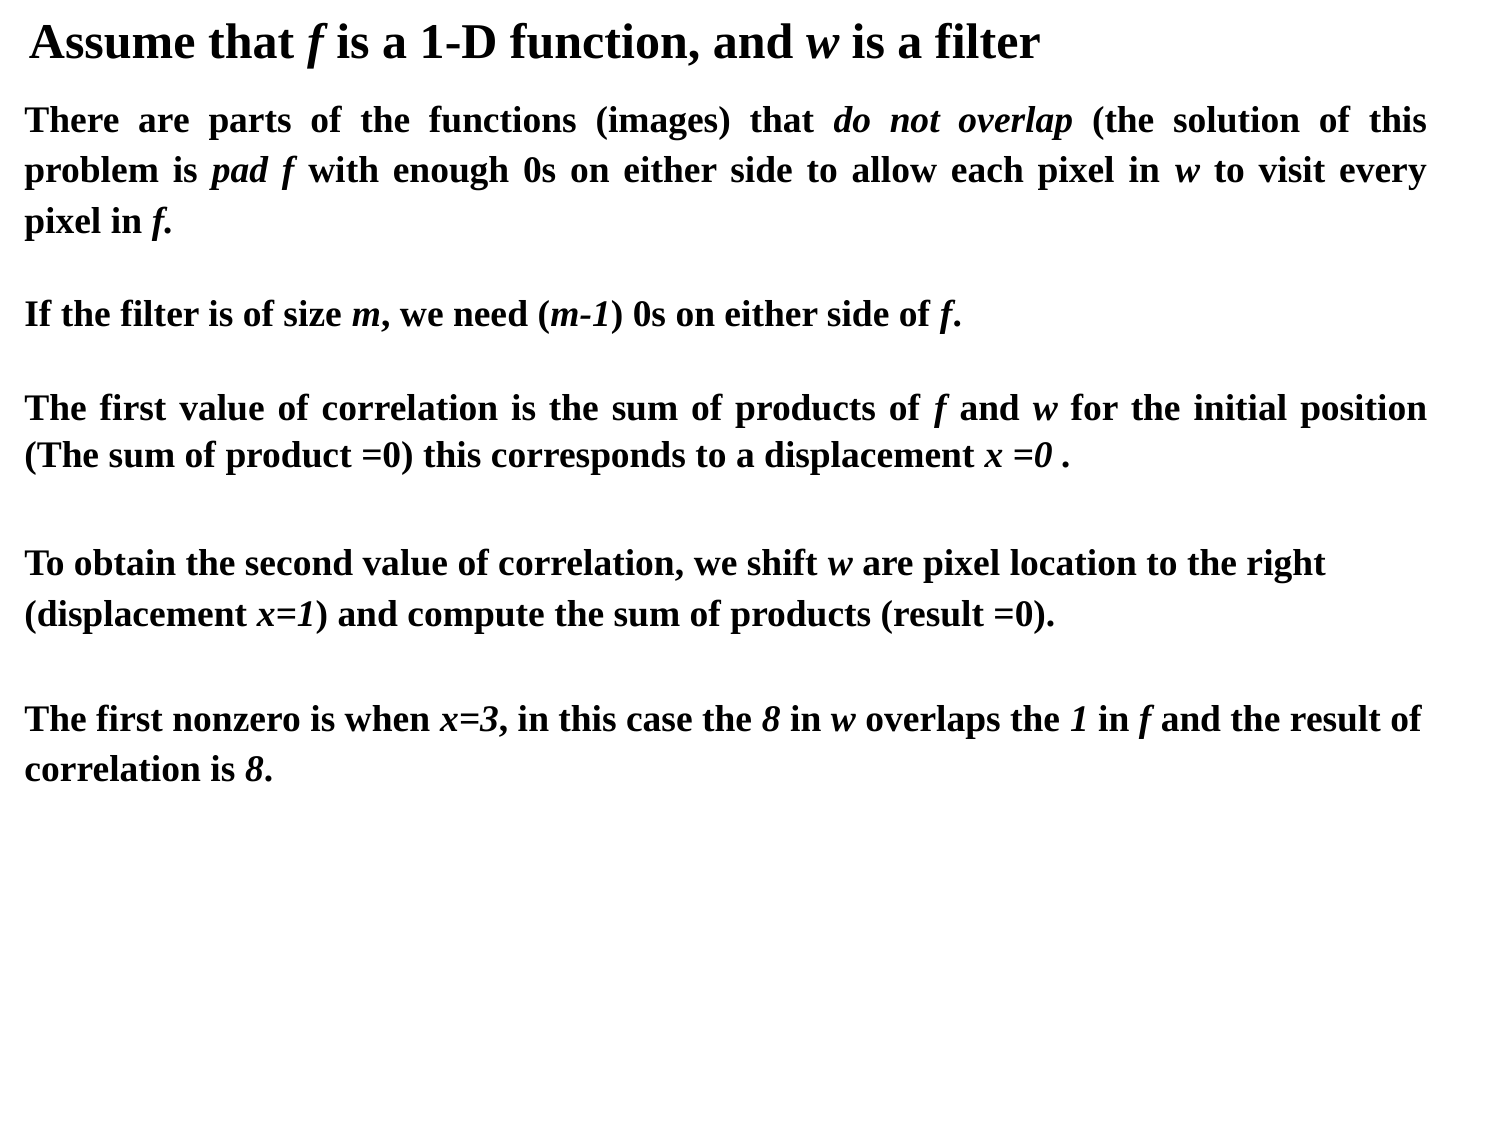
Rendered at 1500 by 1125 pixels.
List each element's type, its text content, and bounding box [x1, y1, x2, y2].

text_box Assume that f is a 1-D function, and w is a filter [0, 20, 1071, 75]
text_box There are parts of the functions (images) that do not overlap (the solution of this problem is pad f with enough 0s on either side to allow each pixel in w to visit every pixel in f. If the filter is of size m, we need (m-1) 0s on either side of f. The first value of correlation is the sum of products of f and w for the initial position (The sum of product =0) this corresponds to a displacement x =0 . To obtain the second value of correlation, we shift w are pixel location to the right (displacement x=1) and compute the sum of products (result =0). The first nonzero is when x=3, in this case the 8 in w overlaps the 1 in f and the result of correlation is 8. [9, 82, 1456, 797]
